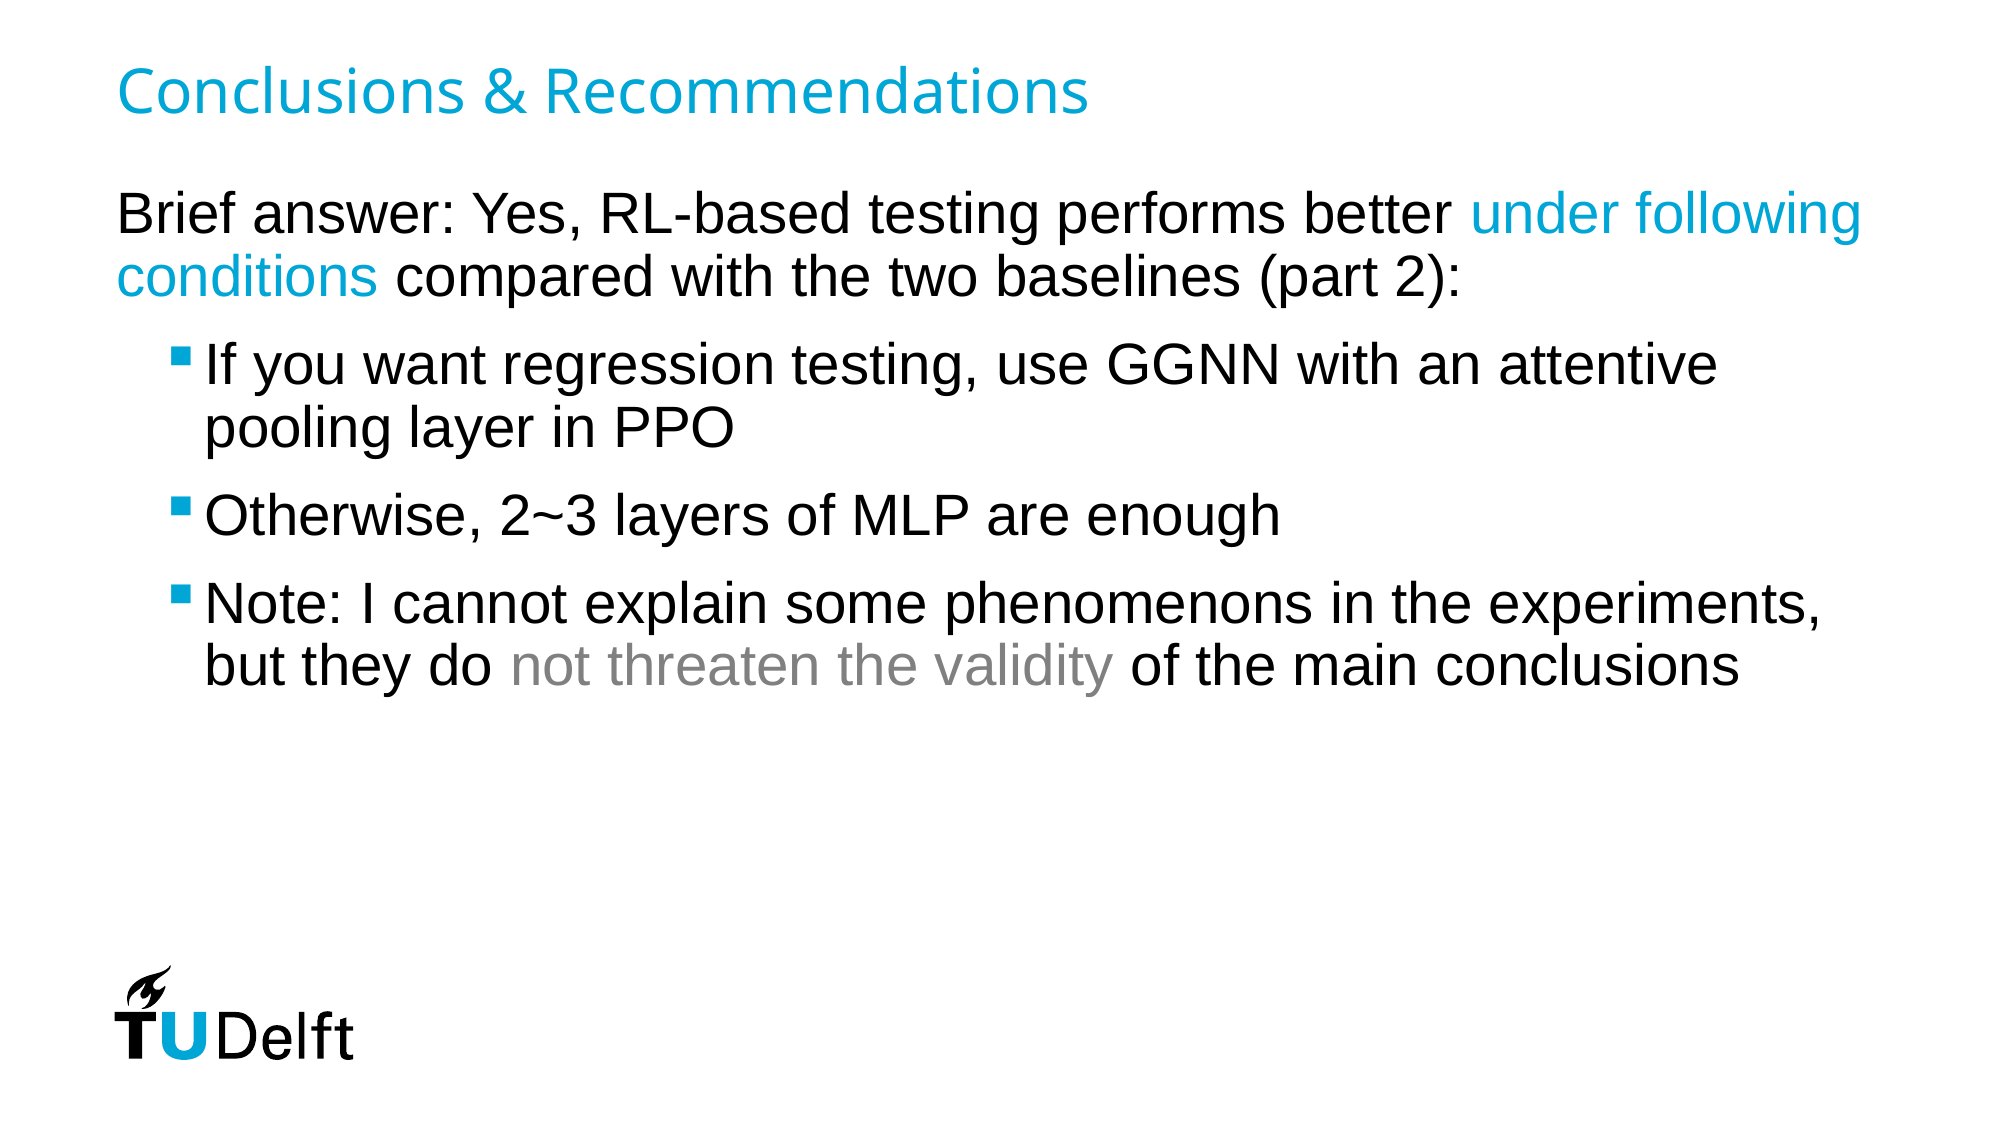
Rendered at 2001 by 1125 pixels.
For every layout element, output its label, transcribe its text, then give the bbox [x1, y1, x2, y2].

list Brief answer: Yes, RL-based testing performs better under following conditions compared with the two baselines (part 2): If you want regression testing, use GGNN with an attentive pooling layer in PPO Otherwise, 2~3 layers of MLP are enough Note: I cannot explain some phenomenons in the experiments, but they do not threaten the validity of the main conclusions [115, 183, 1884, 949]
title Conclusions & Recommendations [115, 59, 1885, 142]
